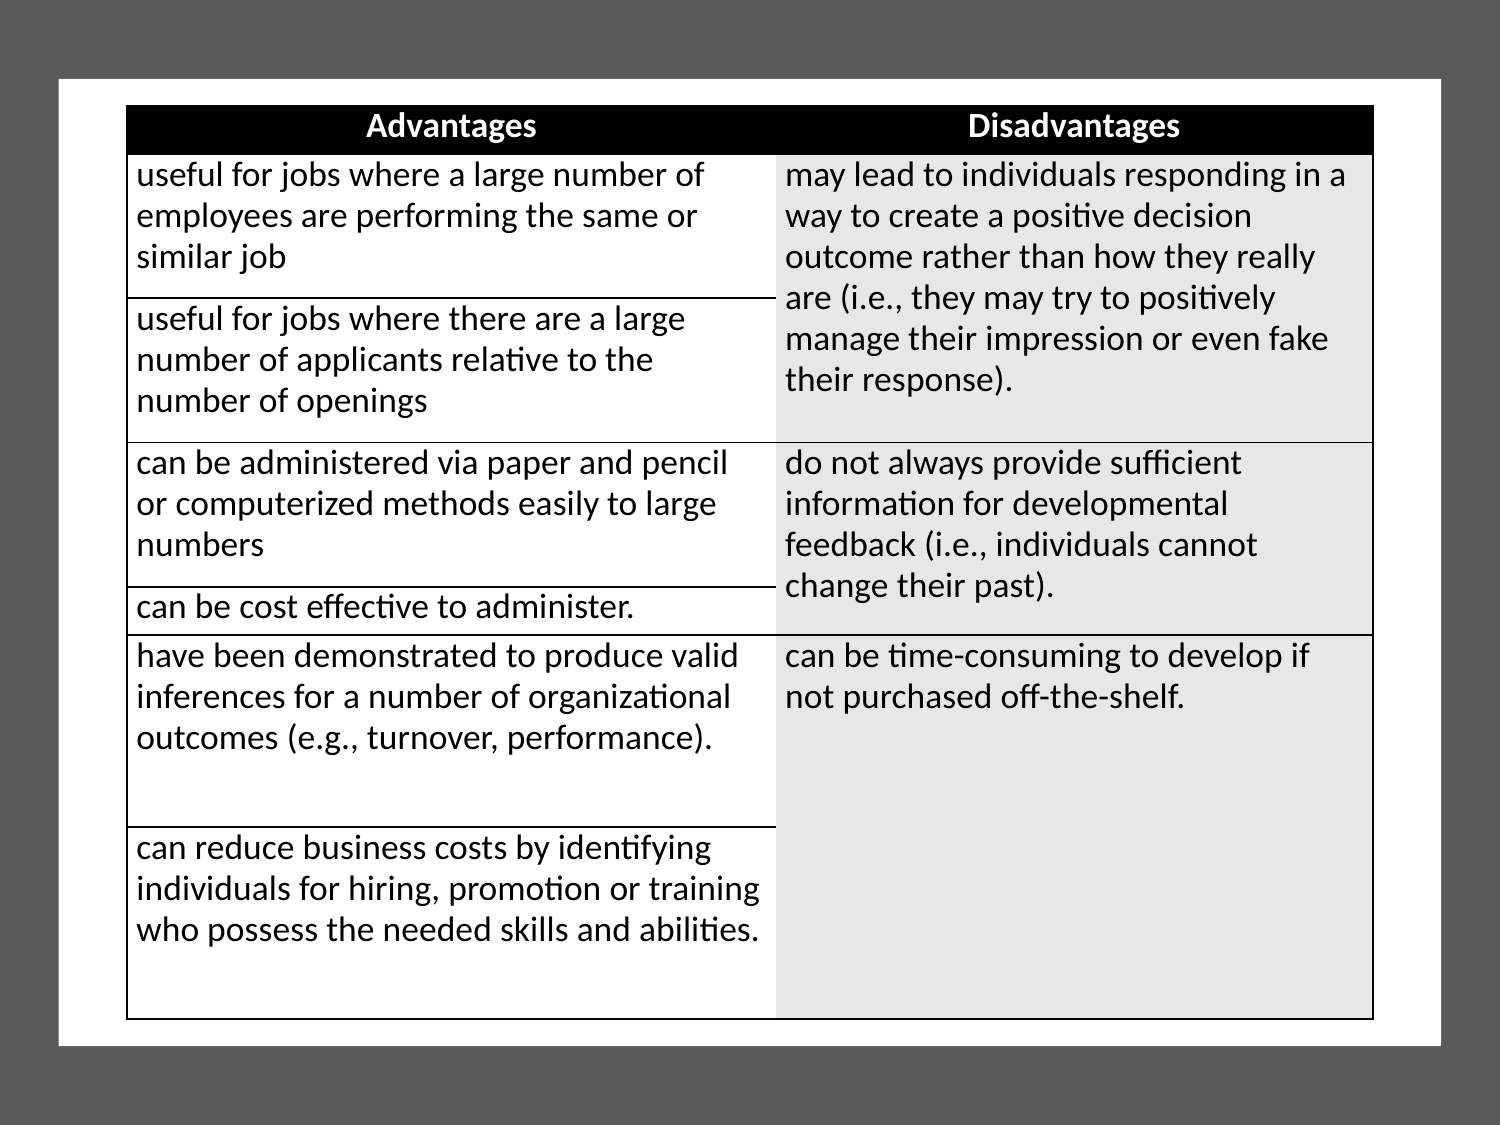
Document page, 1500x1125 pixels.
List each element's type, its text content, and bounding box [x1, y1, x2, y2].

text_box [58, 78, 1442, 1047]
table_cell can be cost effective to administer. [128, 588, 776, 634]
table_header Advantages [128, 106, 776, 153]
table_cell can be administered via paper and pencil or computerized methods easily to large numbers [128, 443, 776, 586]
table_cell useful for jobs where there are a large number of applicants relative to the number of openings [128, 299, 776, 442]
text_box [0, 0, 1500, 1125]
table_cell useful for jobs where a large number of employees are performing the same or similar job [128, 155, 776, 297]
table_cell can be time-consuming to develop if not purchased off-the-shelf. [776, 636, 1372, 1018]
table_header Disadvantages [776, 106, 1372, 153]
table_cell do not always provide sufficient information for developmental feedback (i.e., individuals cannot change their past). [776, 443, 1372, 634]
table_cell can reduce business costs by identifying individuals for hiring, promotion or training who possess the needed skills and abilities. [128, 828, 776, 1018]
table_cell may lead to individuals responding in a way to create a positive decision outcome rather than how they really are (i.e., they may try to positively manage their impression or even fake their response). [776, 155, 1372, 442]
table_cell have been demonstrated to produce valid inferences for a number of organizational outcomes (e.g., turnover, performance). [128, 636, 776, 826]
